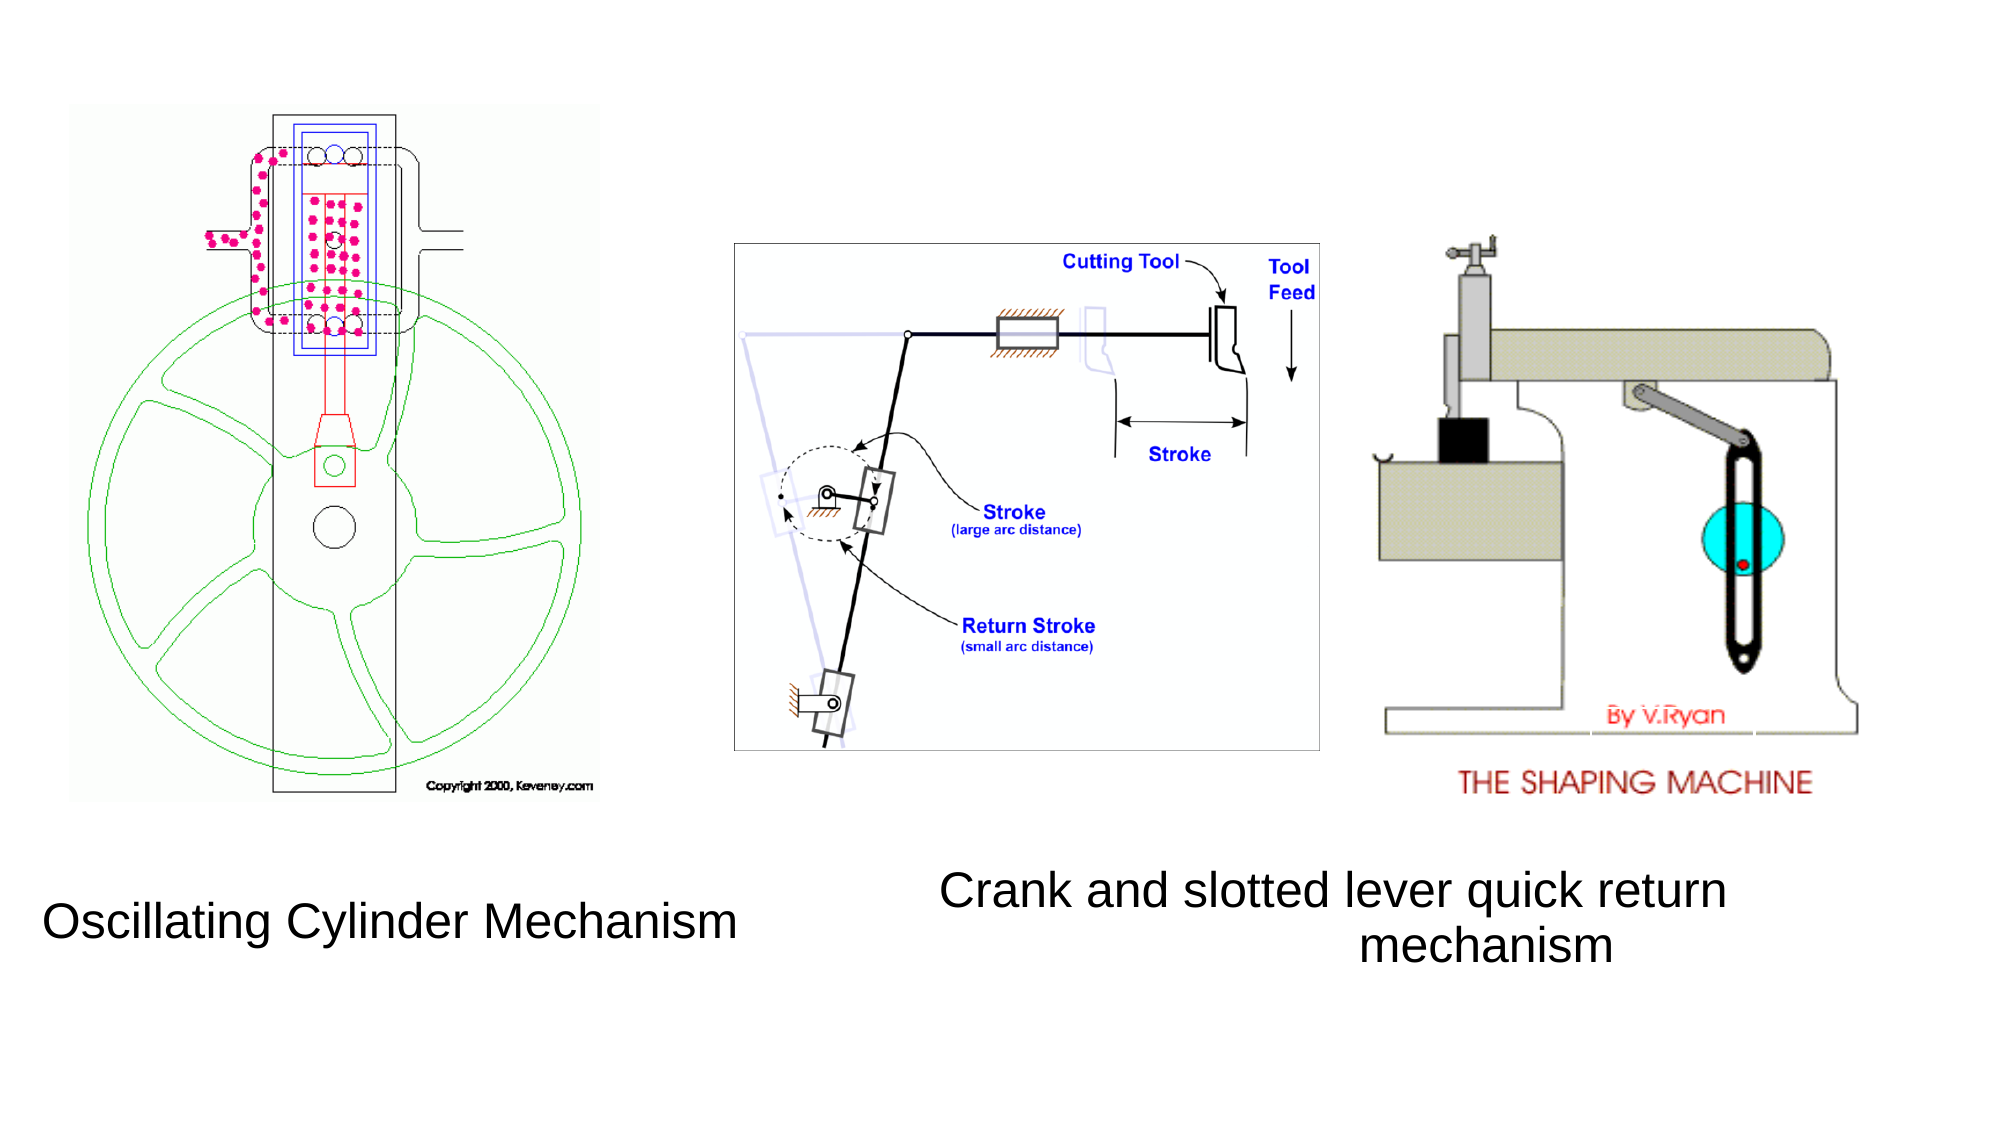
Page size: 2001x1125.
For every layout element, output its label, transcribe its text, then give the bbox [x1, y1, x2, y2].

picture [1356, 233, 1884, 809]
text_box Crank and slotted lever quick return mechanism [924, 855, 1925, 982]
picture [734, 243, 1320, 751]
text_box Oscillating Cylinder Mechanism [27, 881, 924, 956]
picture [69, 104, 600, 802]
